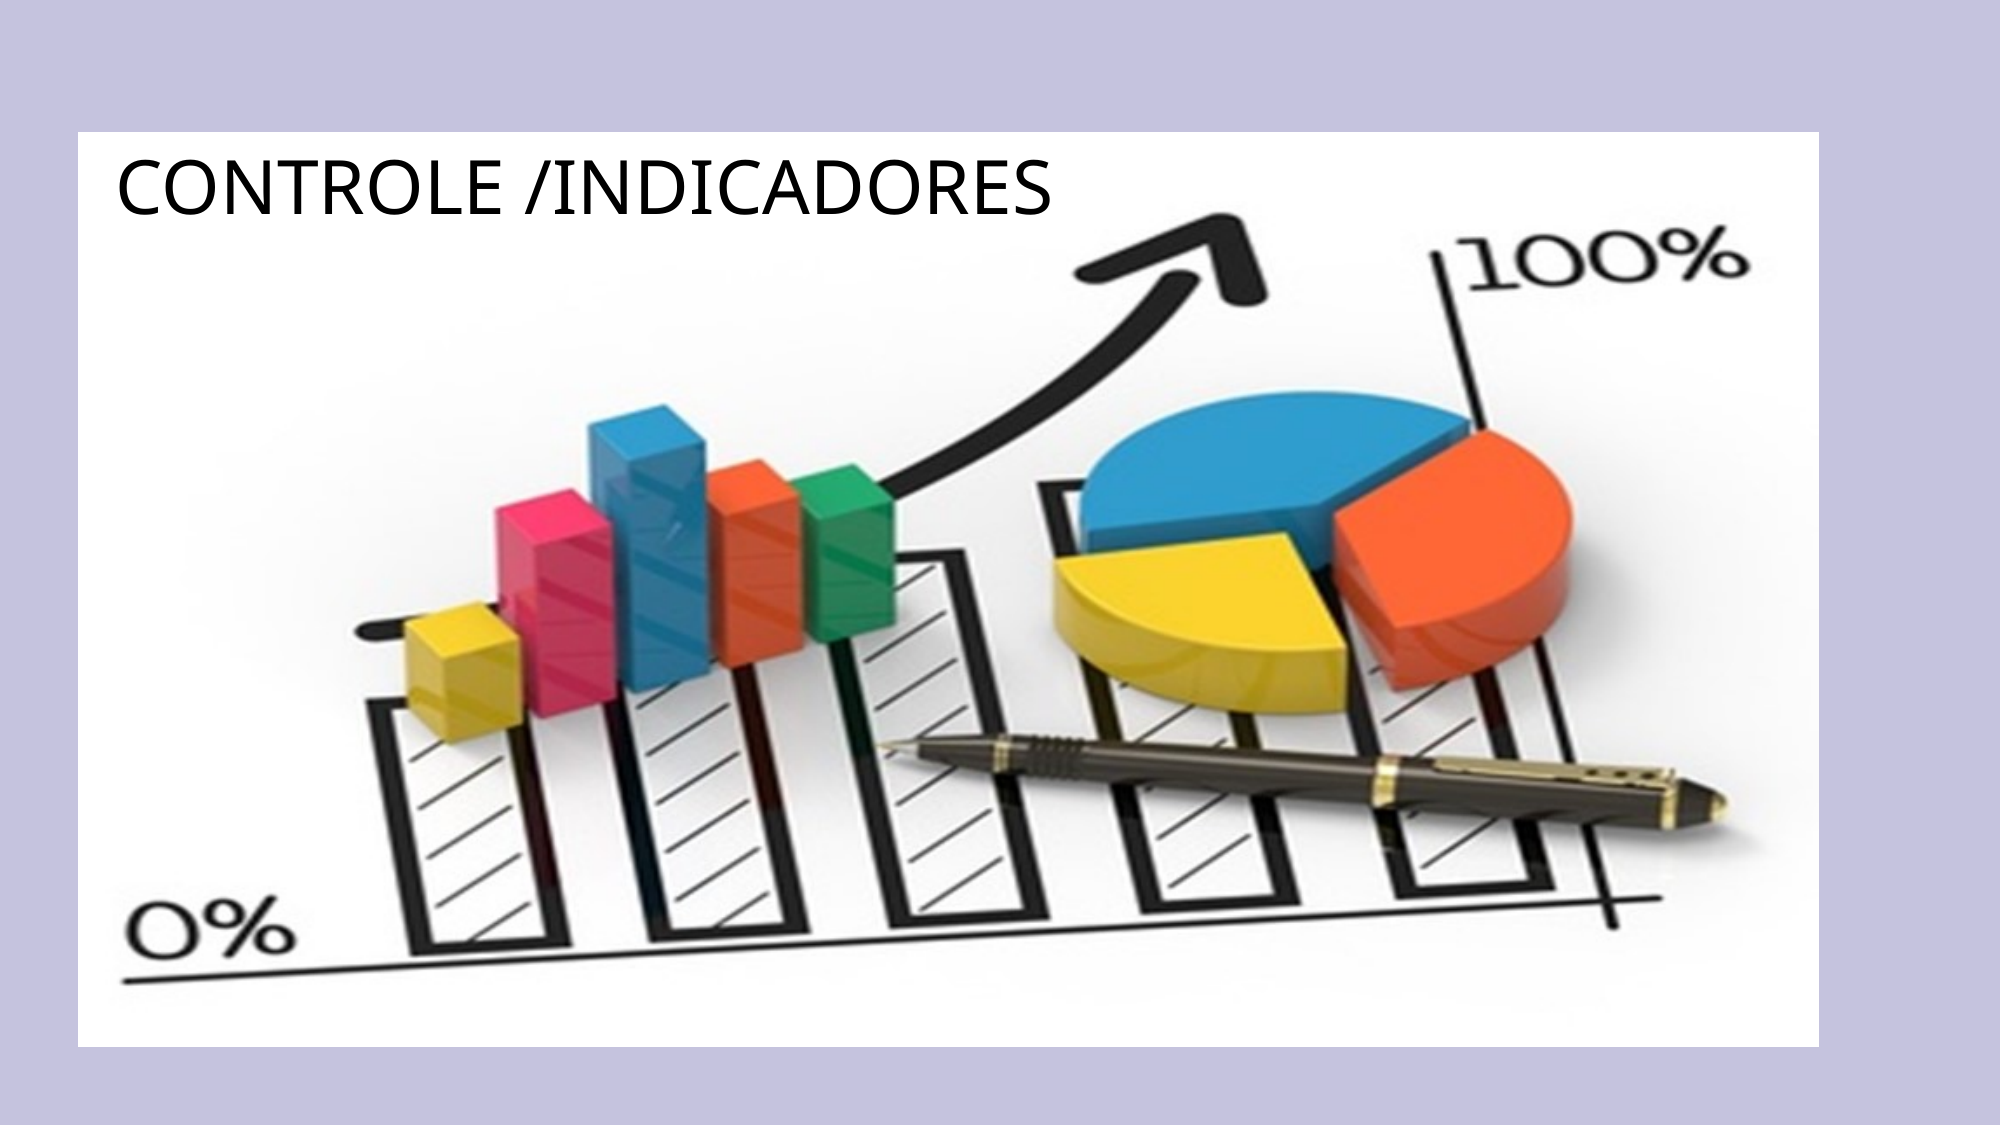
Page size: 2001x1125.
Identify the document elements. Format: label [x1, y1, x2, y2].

picture [78, 132, 1819, 1047]
